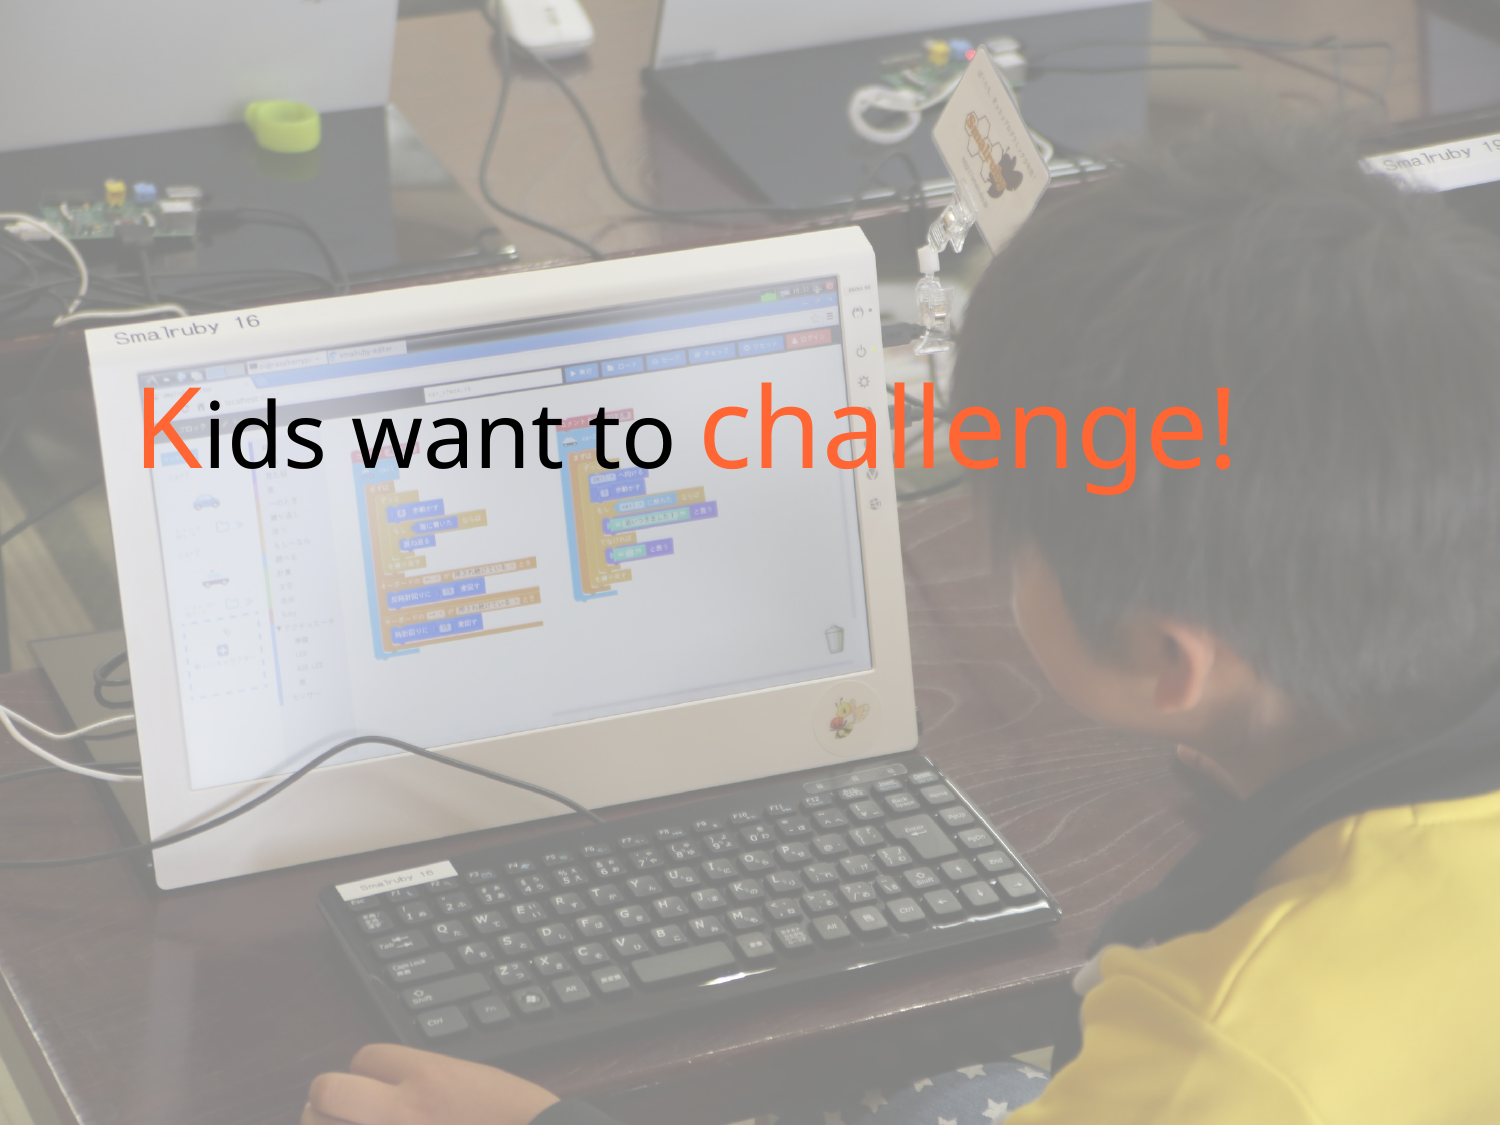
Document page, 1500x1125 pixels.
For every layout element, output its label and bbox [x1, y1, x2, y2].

text_box [0, 0, 1500, 1125]
